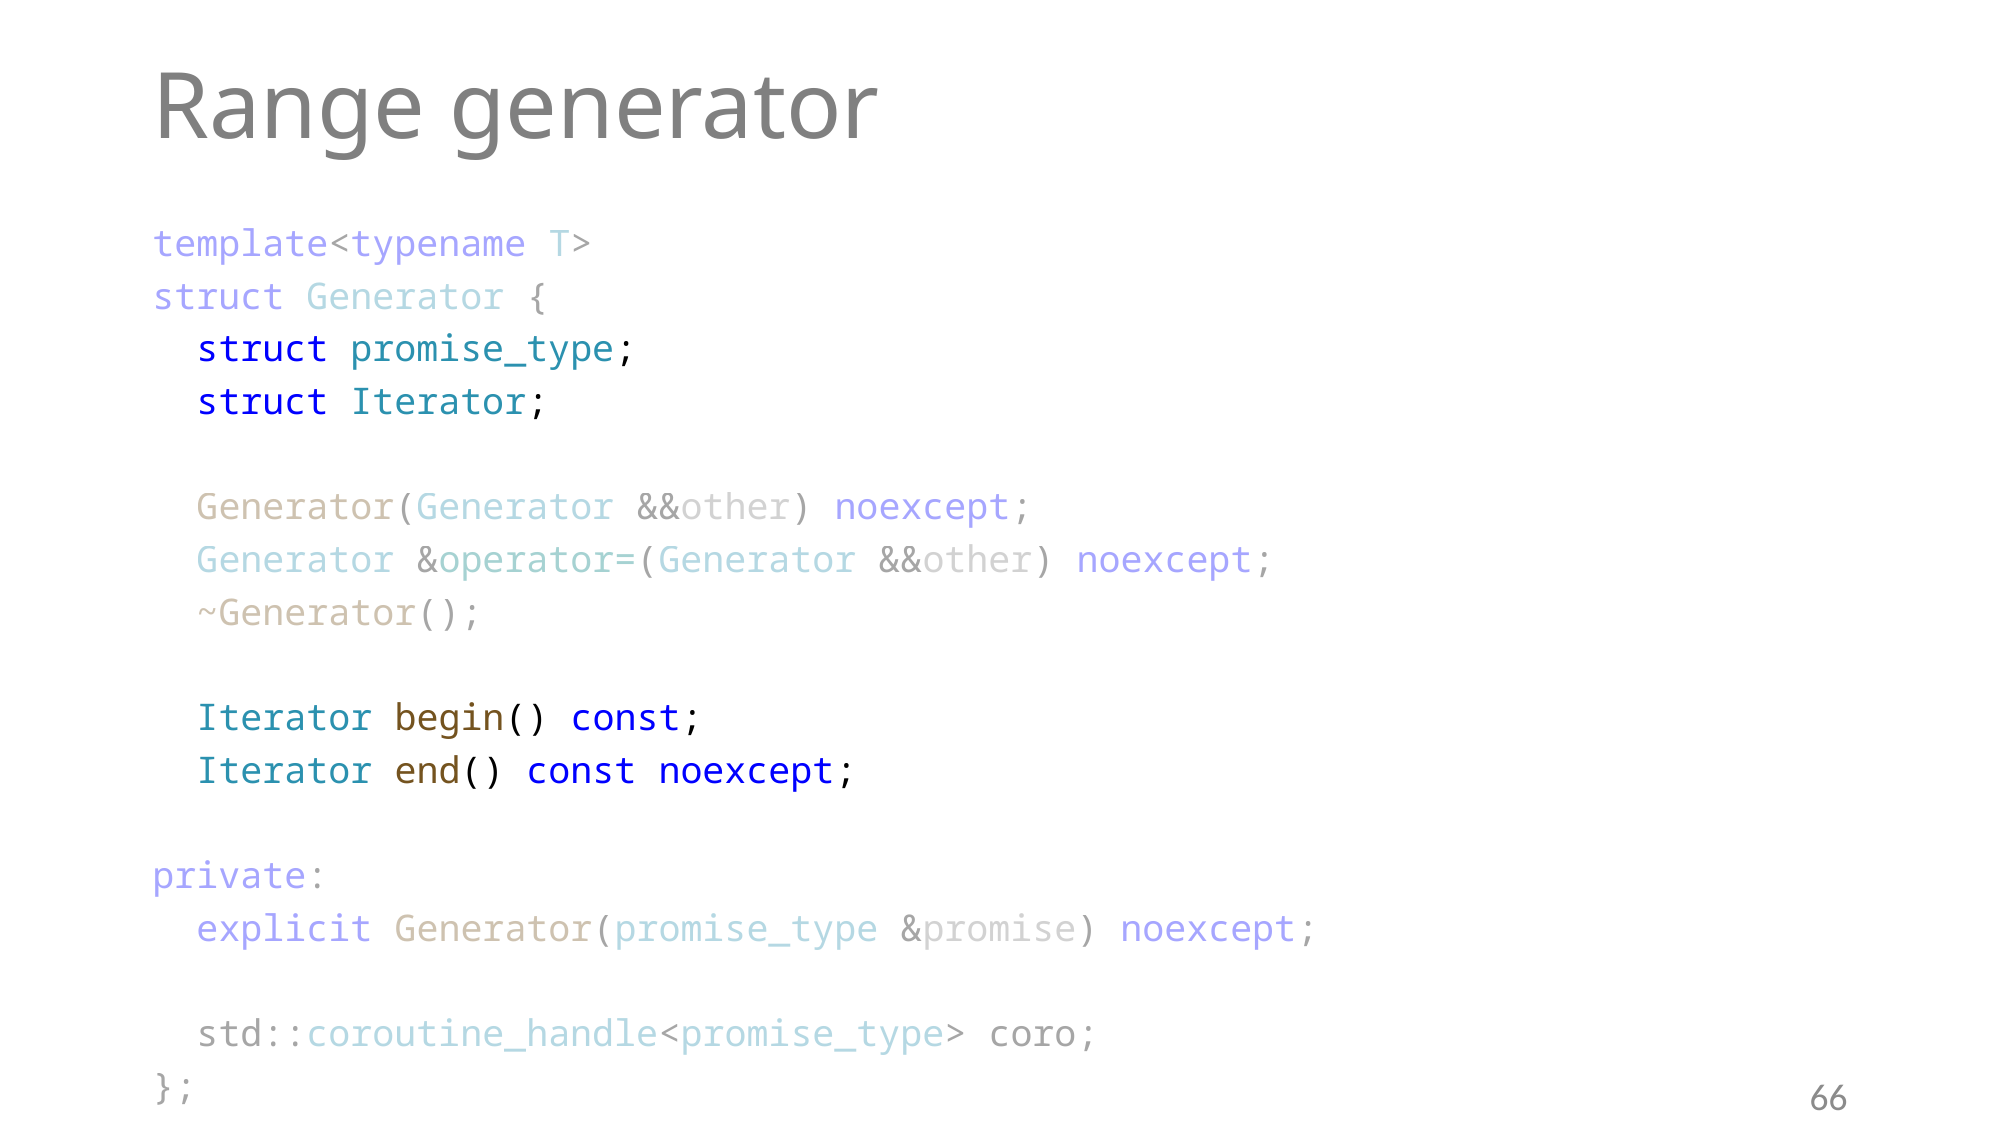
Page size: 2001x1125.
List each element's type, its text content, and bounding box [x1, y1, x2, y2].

slide_number 66 [1412, 1065, 1863, 1125]
title Range generator [137, 0, 1863, 217]
list template<typename T> struct Generator { struct promise_type; struct Iterator; Generator(Generator &&other) noexcept; Generator &operator=(Generator &&other) noexcept; ~Generator(); Iterator begin() const; Iterator end() const noexcept; private: explicit Generator(promise_type &promise) noexcept; std::coroutine_handle<promise_type> coro; }; [137, 217, 1863, 1125]
